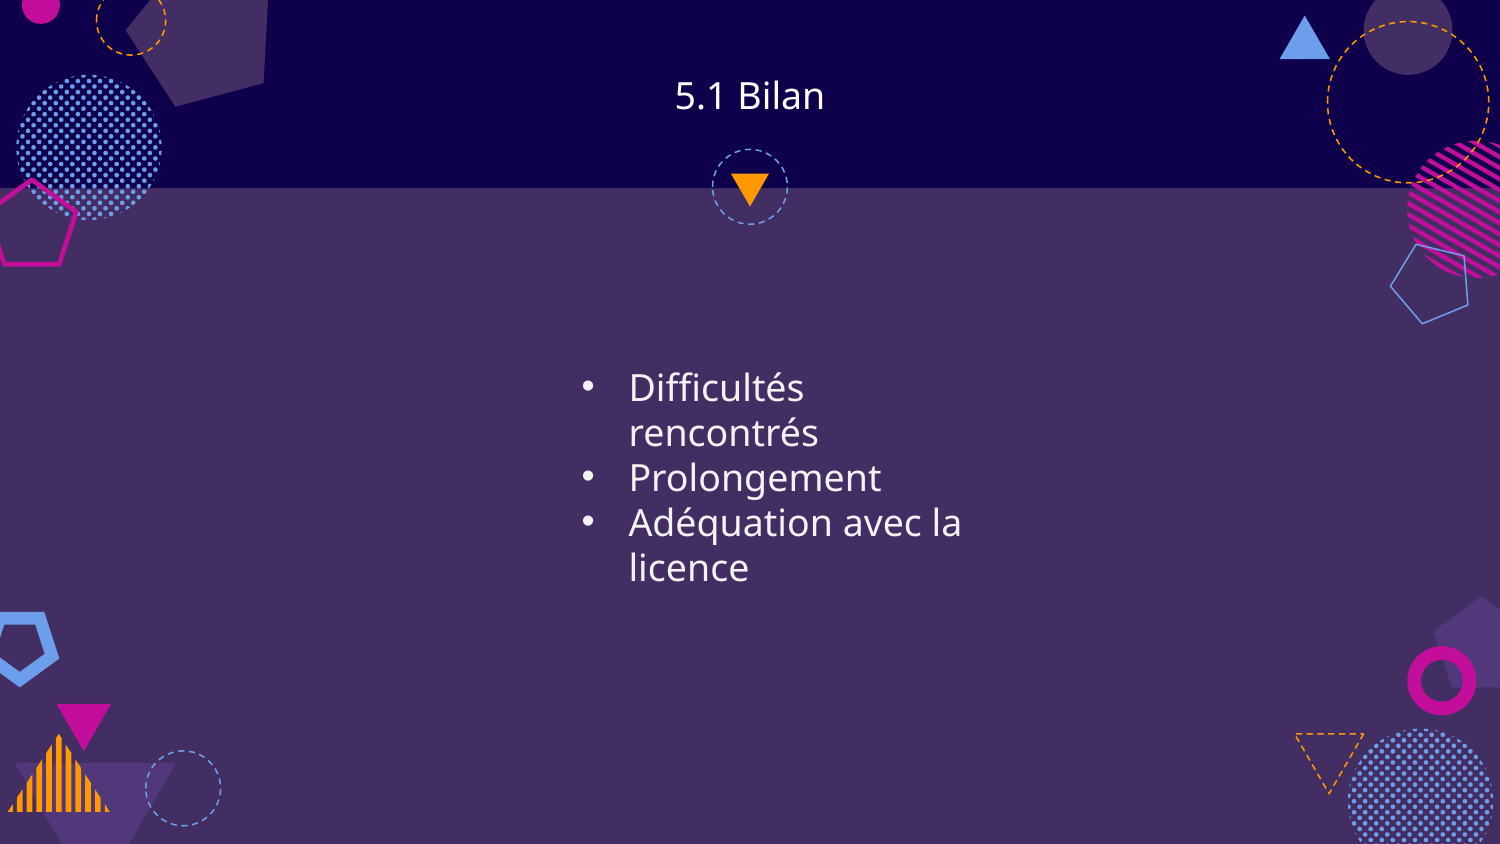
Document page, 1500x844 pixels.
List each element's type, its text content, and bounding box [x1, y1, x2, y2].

text_box Difficultés rencontrés Prolongement Adéquation avec la licence [496, 324, 1058, 728]
title 5.1 Bilan [335, 0, 1165, 189]
